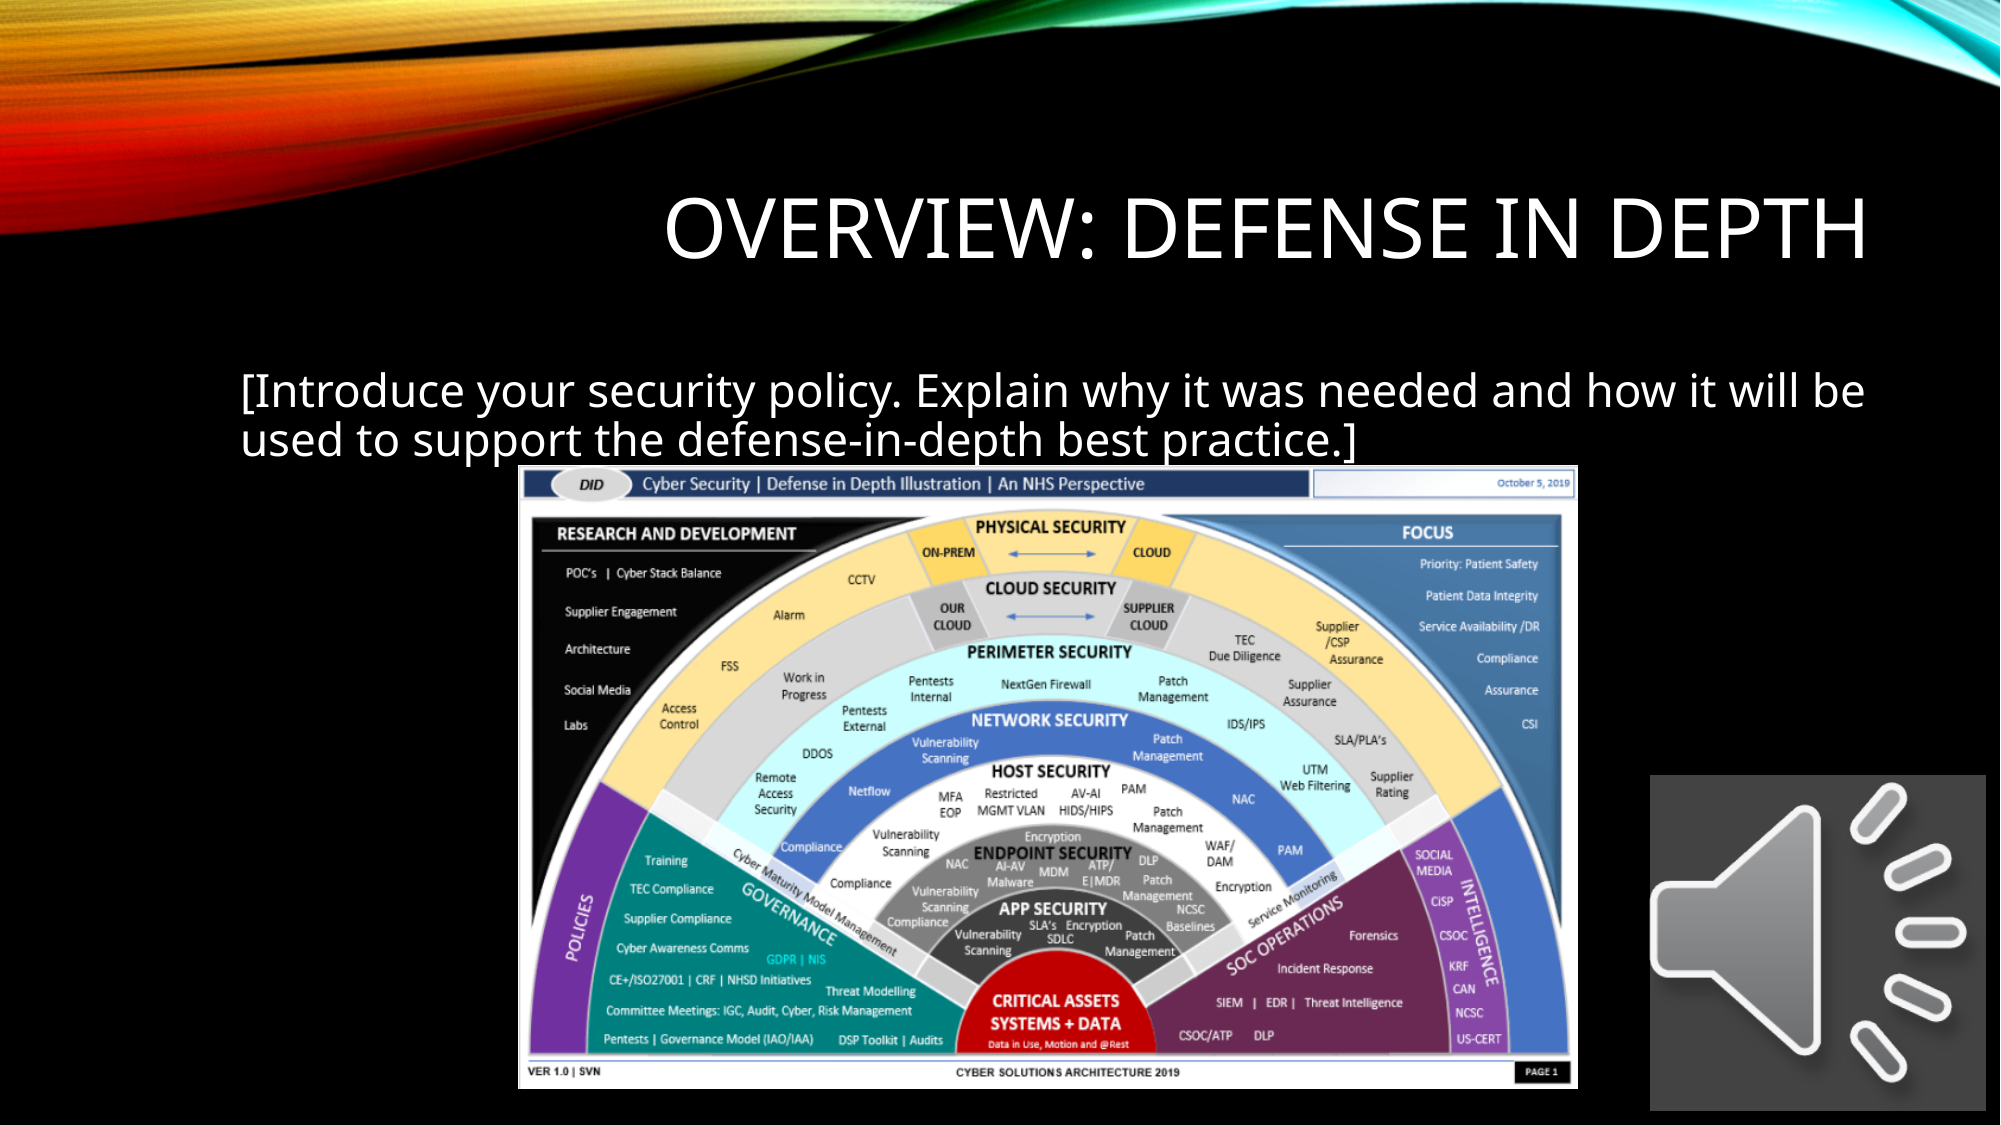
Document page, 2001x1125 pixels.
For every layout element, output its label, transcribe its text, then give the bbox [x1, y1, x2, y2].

picture [1648, 773, 1987, 1112]
picture [518, 465, 1578, 1089]
list [Introduce your security policy. Explain why it was needed and how it will be used to support the defense-in-depth best practice.] [112, 360, 1888, 1021]
picture [0, 0, 2000, 237]
title OVERVIEW: DEFENSE IN DEPTH [474, 125, 1888, 338]
